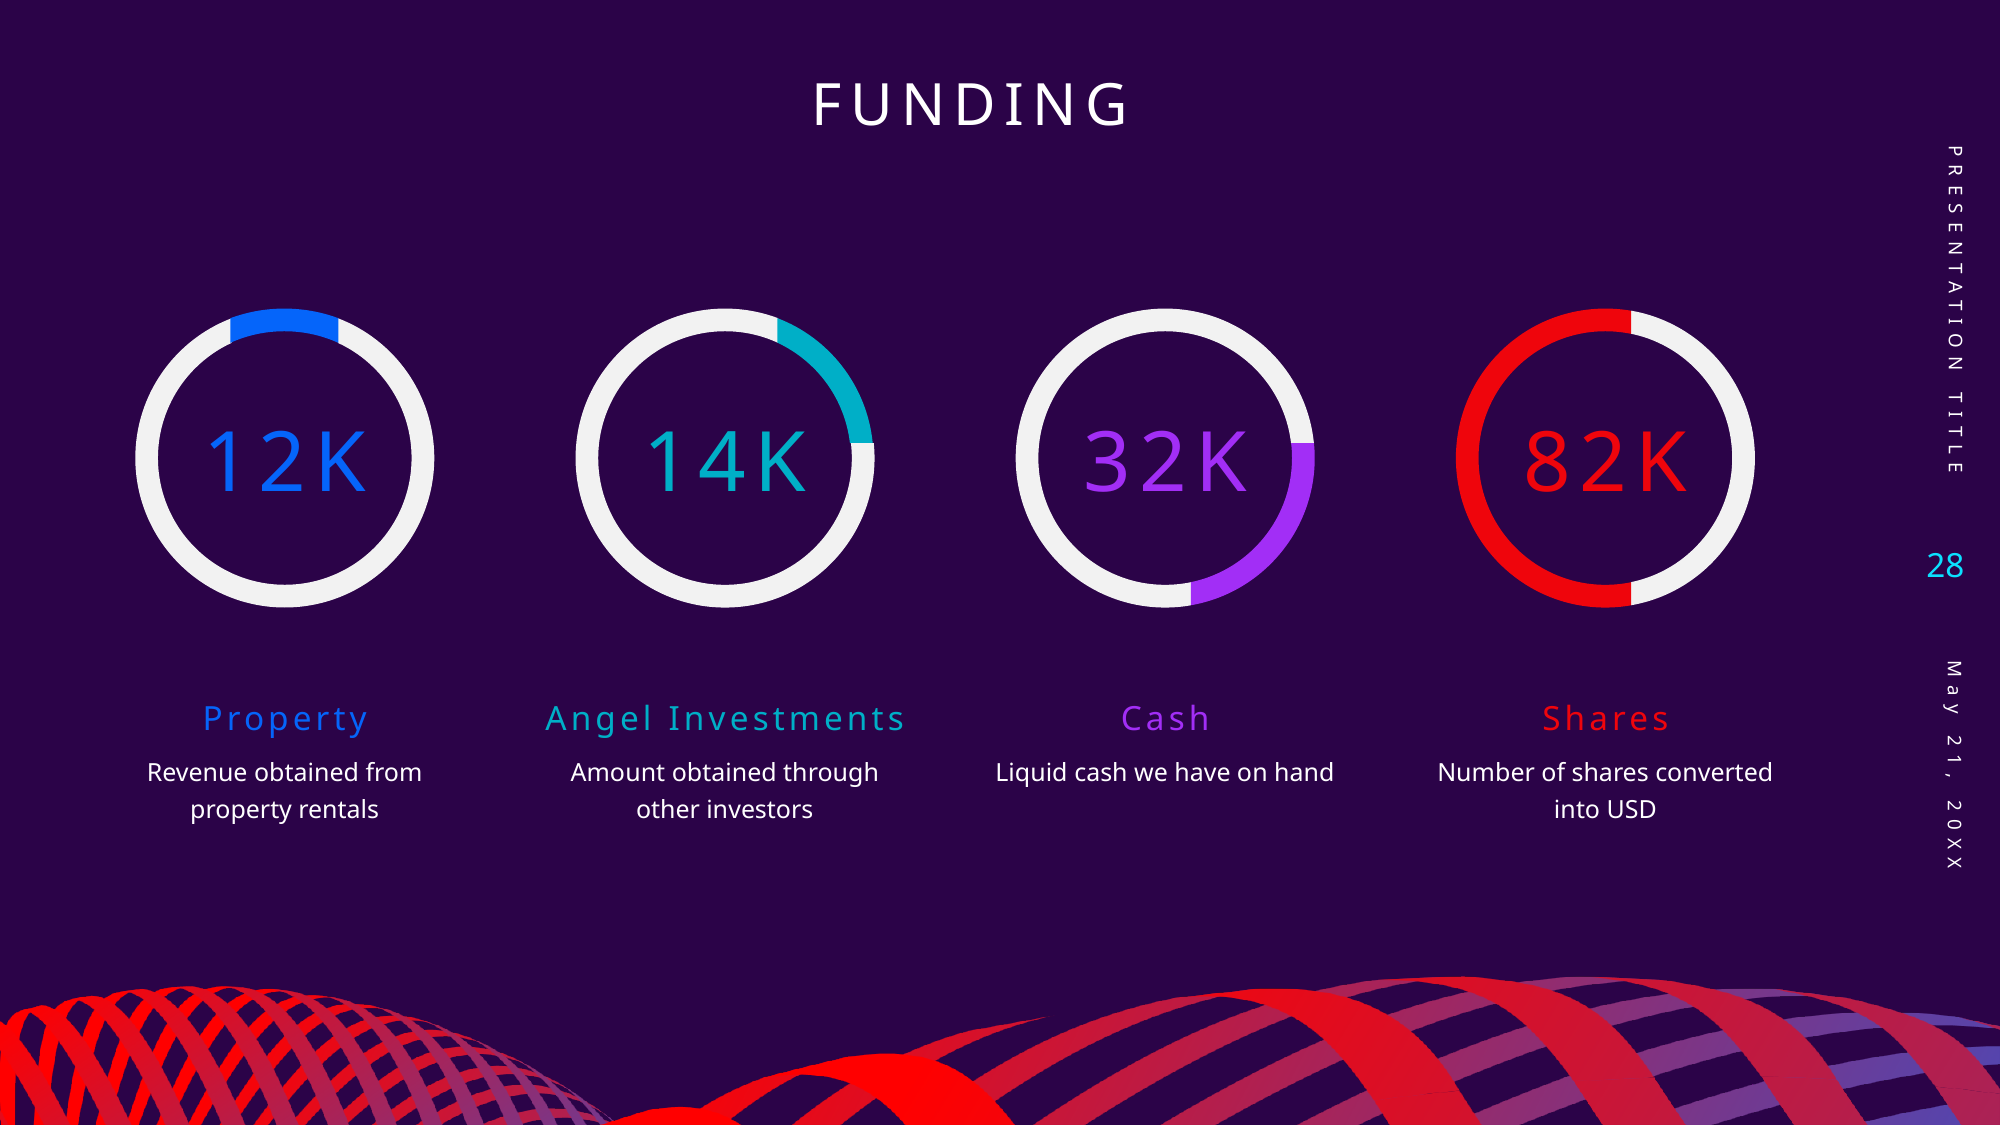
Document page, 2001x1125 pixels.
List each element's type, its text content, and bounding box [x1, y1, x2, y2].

list Revenue obtained from property rentals​ [89, 741, 481, 883]
list Number of shares converted into USD​ [1410, 741, 1801, 883]
picture [0, 0, 2000, 1125]
footer PRESENTATION TITLE [1926, 33, 1987, 489]
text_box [135, 308, 435, 608]
list Liquid cash we have on hand​ [969, 741, 1361, 883]
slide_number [1925, 645, 1986, 1080]
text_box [575, 308, 875, 608]
list Amount obtained through other investors​ [529, 741, 921, 883]
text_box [1455, 308, 1755, 608]
list Angel Investments [529, 644, 921, 741]
title Funding [513, 67, 1427, 161]
list Property [89, 644, 481, 741]
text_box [1015, 308, 1315, 608]
list Shares [1410, 644, 1801, 741]
slide_number 28 [1889, 519, 1980, 615]
list Cash [969, 644, 1361, 741]
